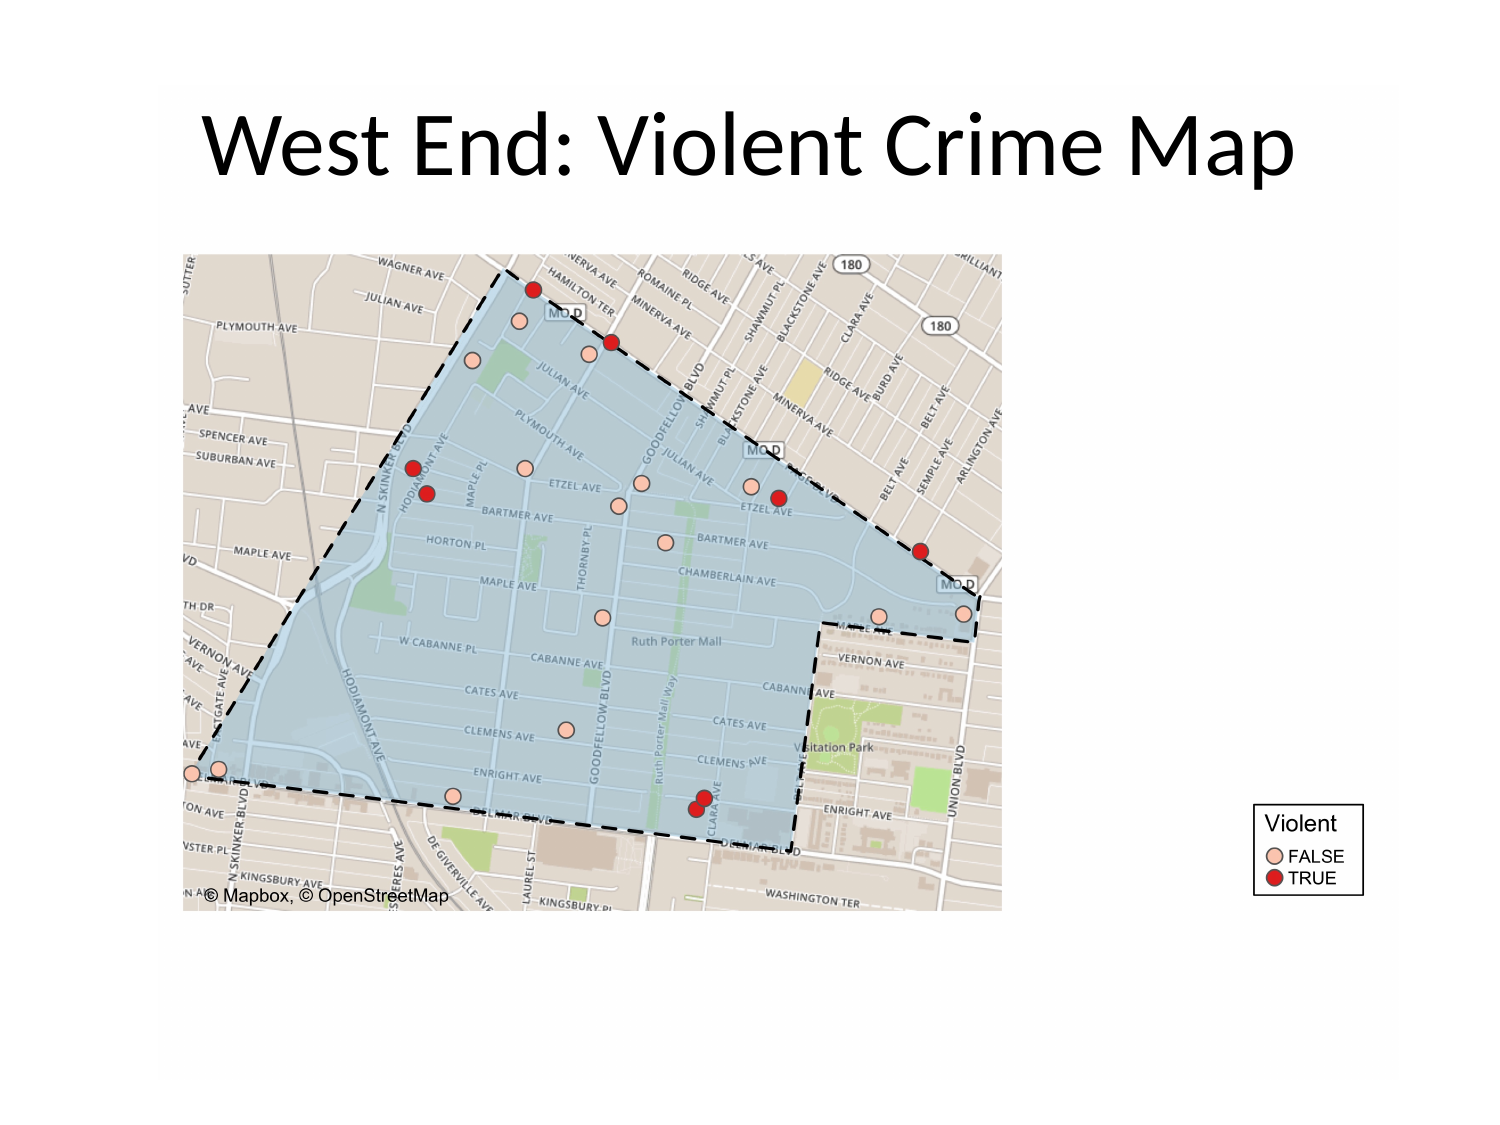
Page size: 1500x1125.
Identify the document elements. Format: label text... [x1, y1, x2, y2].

title West End: Violent Crime Map [75, 45, 1425, 233]
picture [158, 85, 1399, 1081]
